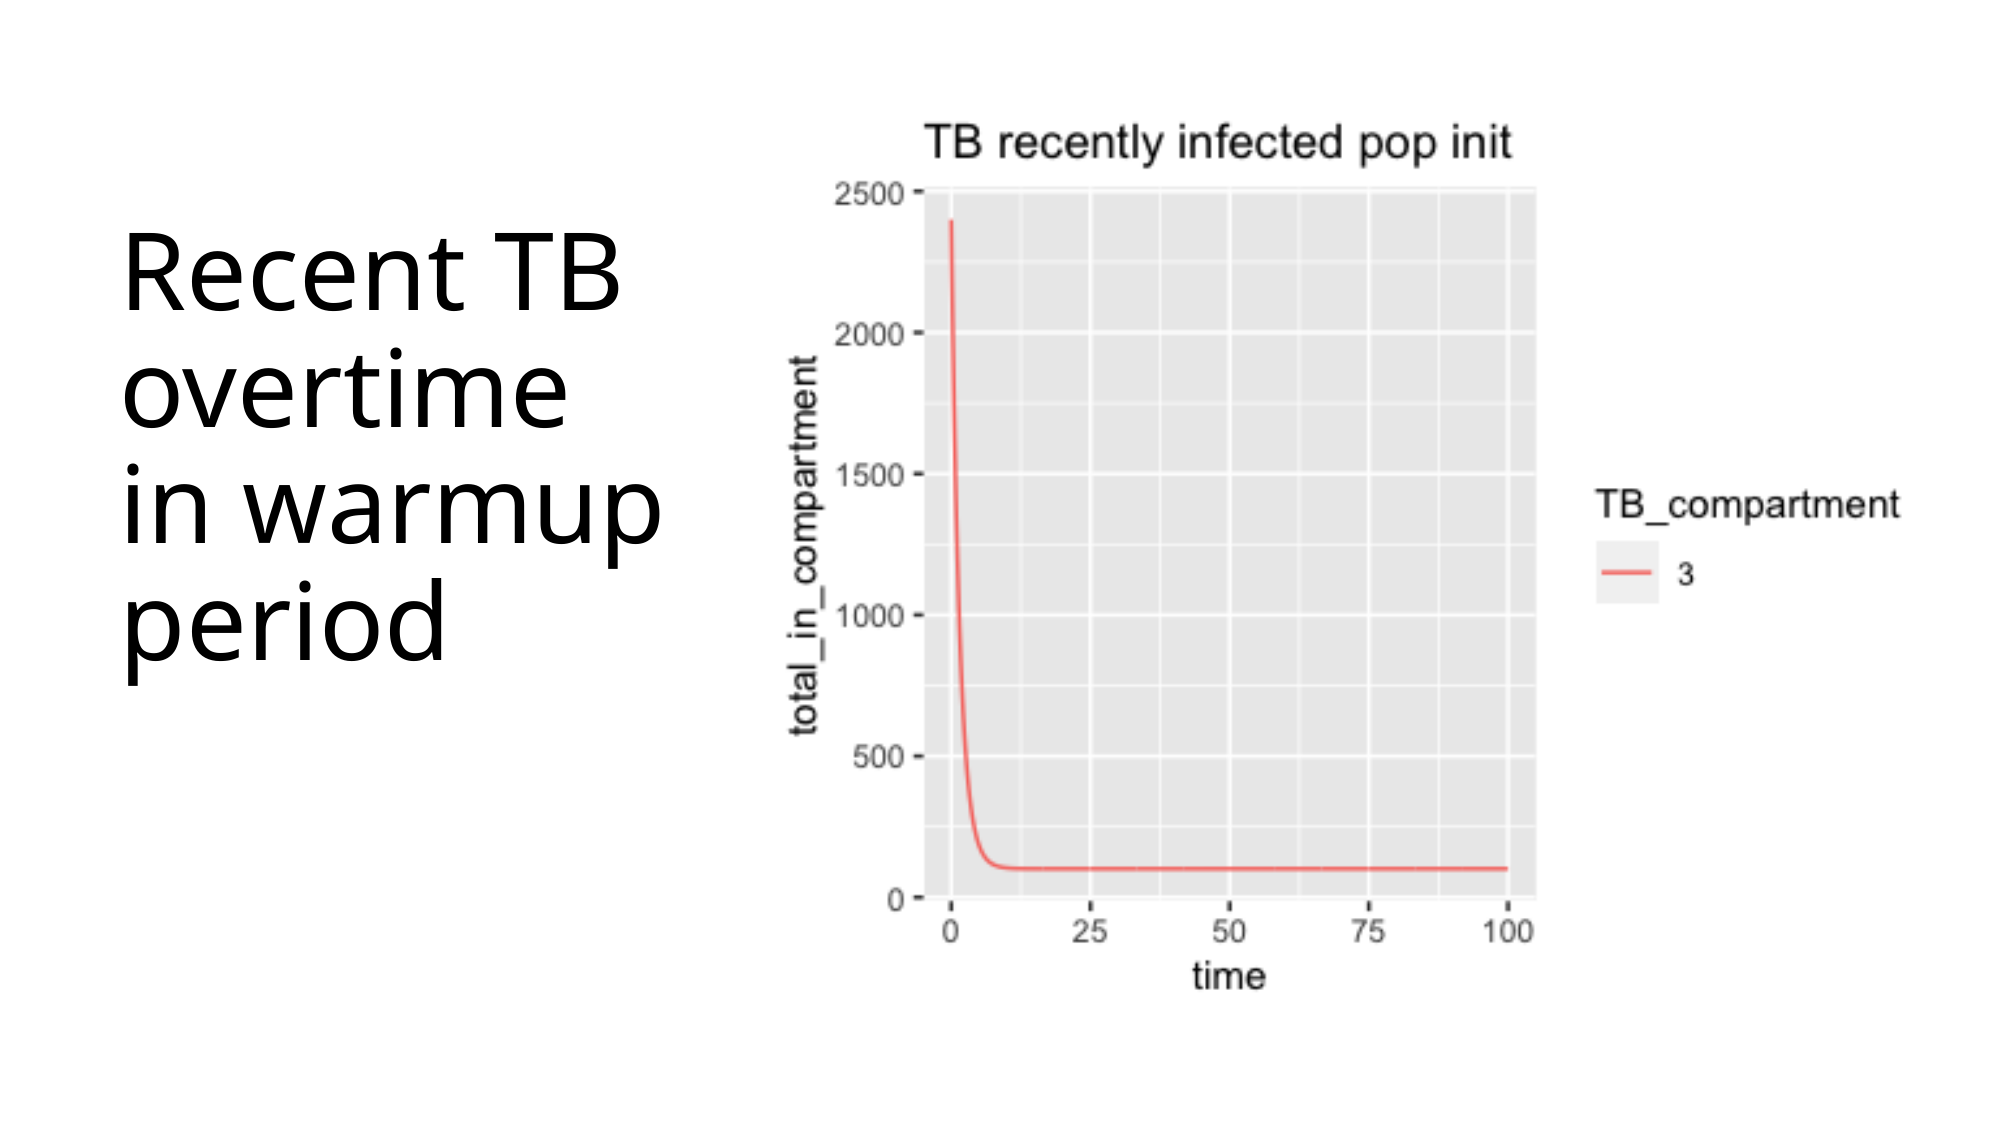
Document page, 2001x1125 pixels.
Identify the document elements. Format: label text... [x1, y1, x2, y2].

title Recent TB overtime in warmup period [104, 104, 691, 692]
picture [769, 104, 1941, 1016]
